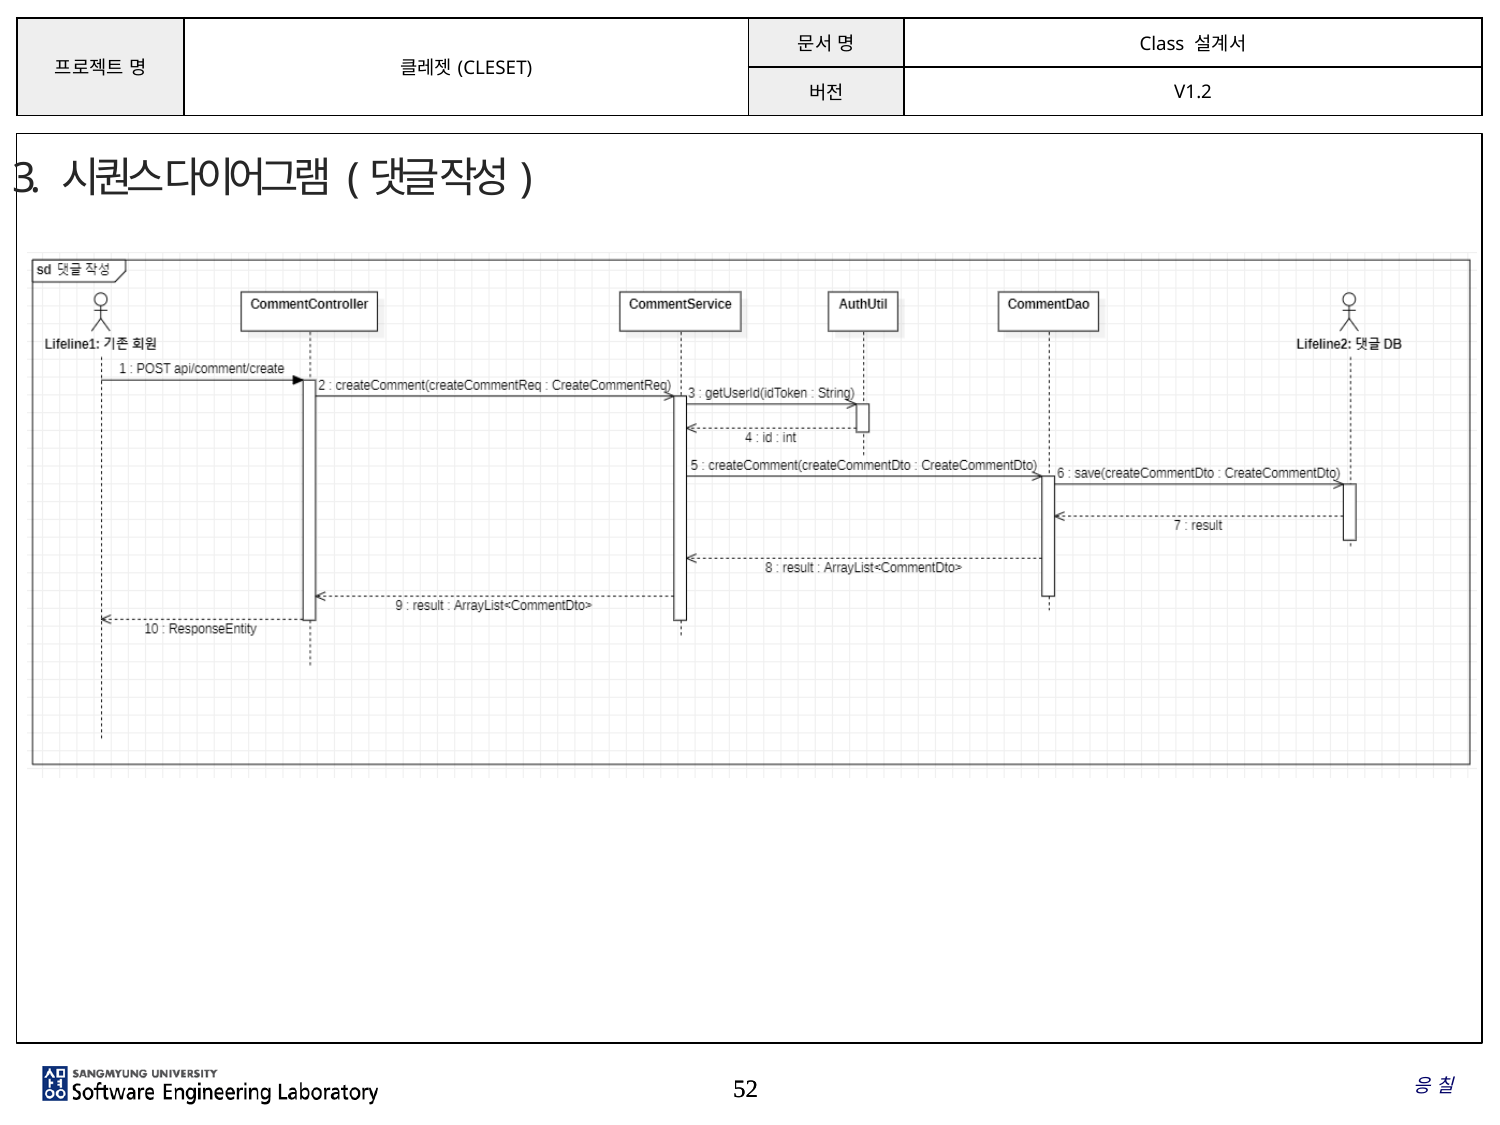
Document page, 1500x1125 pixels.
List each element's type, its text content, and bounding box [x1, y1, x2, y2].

text_box 3. 시퀀스 다이어그램 (댓글 작성) [0, 143, 548, 209]
footer 응 칠 [994, 1060, 1454, 1110]
picture [42, 1066, 382, 1106]
picture [26, 251, 1477, 778]
